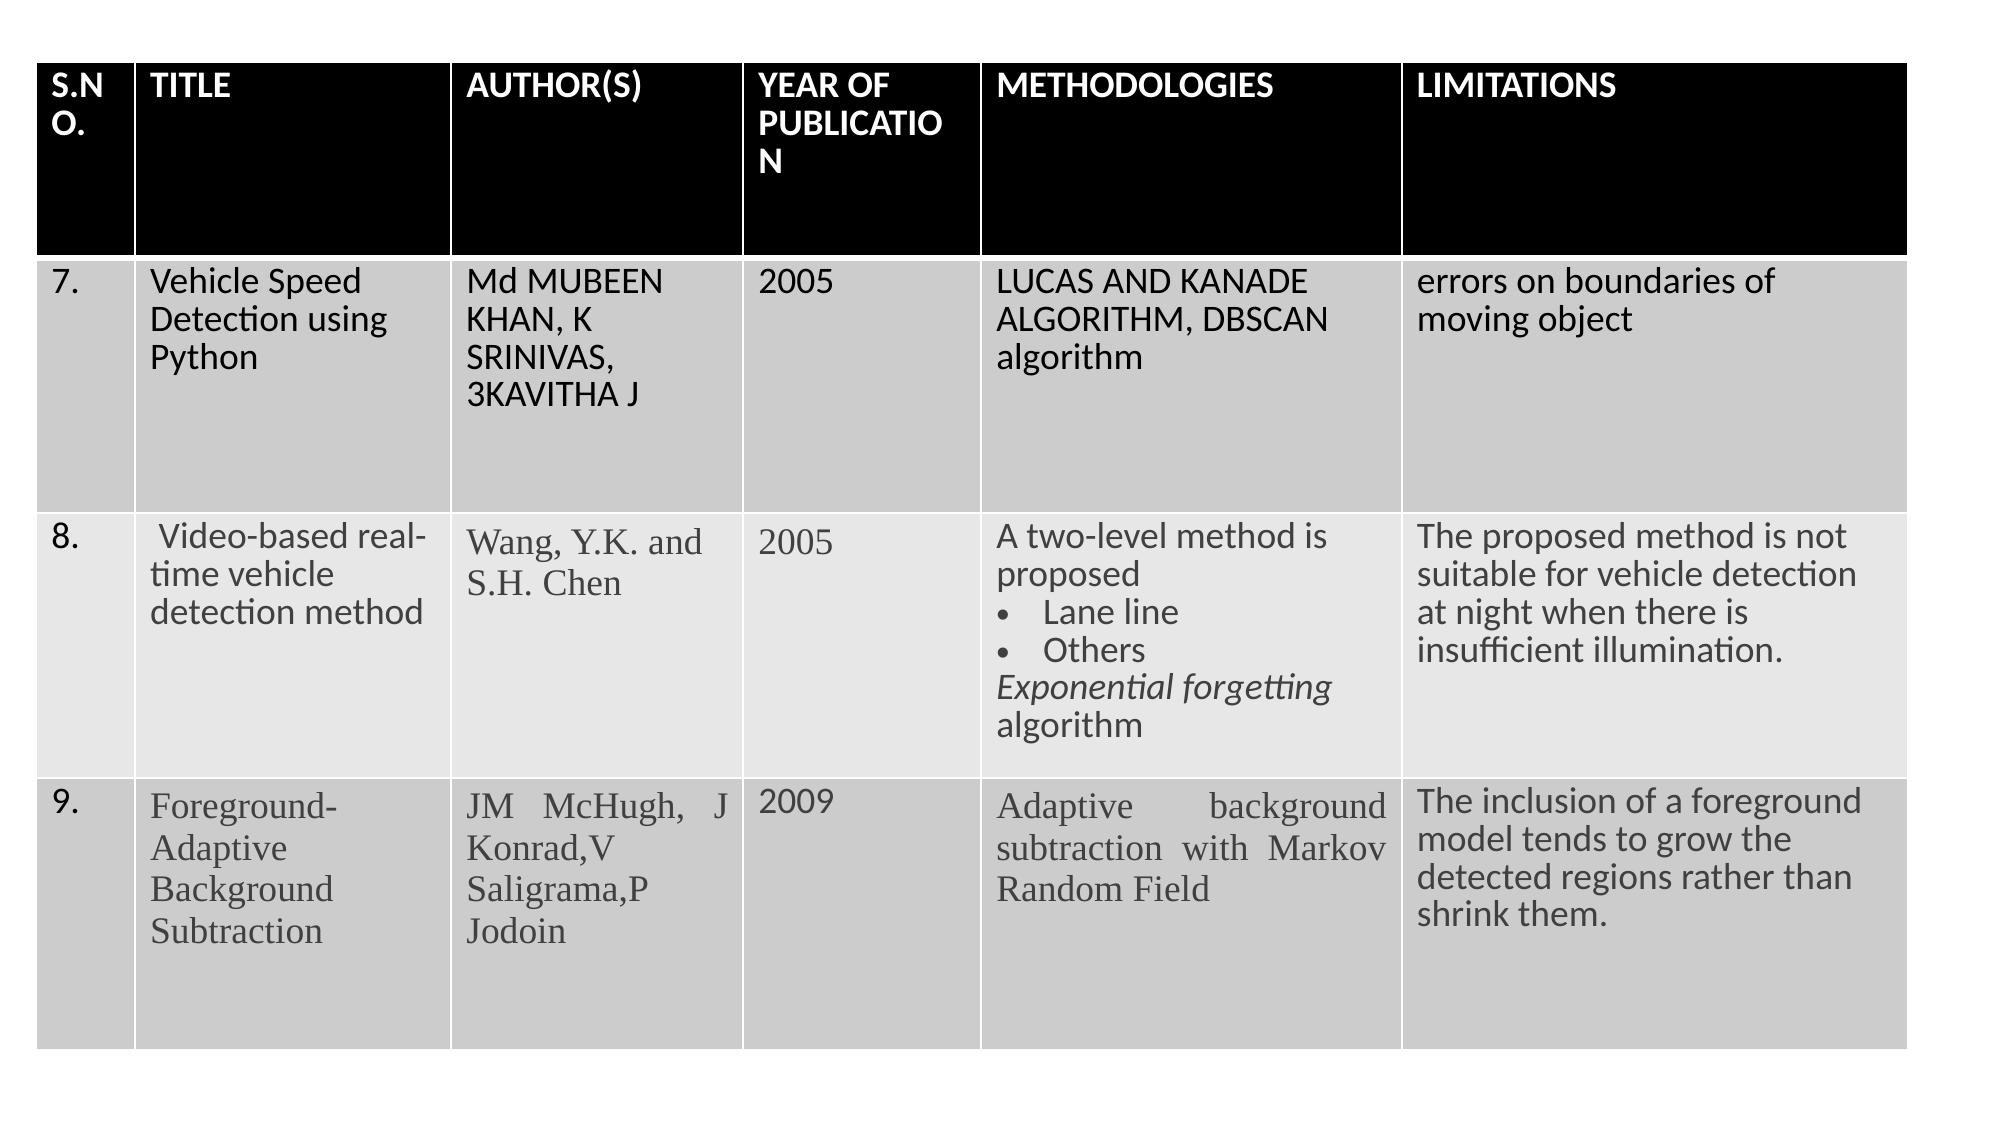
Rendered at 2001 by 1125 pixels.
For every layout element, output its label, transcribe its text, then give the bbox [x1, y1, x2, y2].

table_header LIMITATIONS [1403, 63, 1907, 255]
table_header S.NO. [37, 63, 134, 255]
table_cell errors on boundaries of moving object [1403, 261, 1907, 512]
table_cell A two-level method is proposed Lane line Others Exponential forgetting algorithm [982, 514, 1401, 777]
table_cell 7. [37, 261, 134, 512]
table_cell LUCAS AND KANADE ALGORITHM, DBSCAN algorithm [982, 261, 1401, 512]
table_cell Adaptive background subtraction with Markov Random Field [982, 779, 1401, 1049]
table_cell JM McHugh, J Konrad,V Saligrama,P Jodoin [452, 779, 742, 1049]
table_cell The inclusion of a foreground model tends to grow the detected regions rather than shrink them. [1403, 779, 1907, 1049]
table_cell Wang, Y.K. and S.H. Chen [452, 514, 742, 777]
table_cell 2005 [744, 514, 980, 777]
table_cell Video-based real-time vehicle detection method [136, 514, 450, 777]
table_cell 2009 [744, 779, 980, 1049]
table_header METHODOLOGIES [982, 63, 1401, 255]
table_header TITLE [136, 63, 450, 255]
table_cell Foreground-Adaptive Background Subtraction [136, 779, 450, 1049]
table_cell The proposed method is not suitable for vehicle detection at night when there is insufficient illumination. [1403, 514, 1907, 777]
table_cell 8. [37, 514, 134, 777]
table_cell Md MUBEEN KHAN, K SRINIVAS, 3KAVITHA J [452, 261, 742, 512]
table_header YEAR OF PUBLICATION [744, 63, 980, 255]
table_cell Vehicle Speed Detection using Python [136, 261, 450, 512]
table_header AUTHOR(S) [452, 63, 742, 255]
table_cell 2005 [744, 261, 980, 512]
table_cell 9. [37, 779, 134, 1049]
